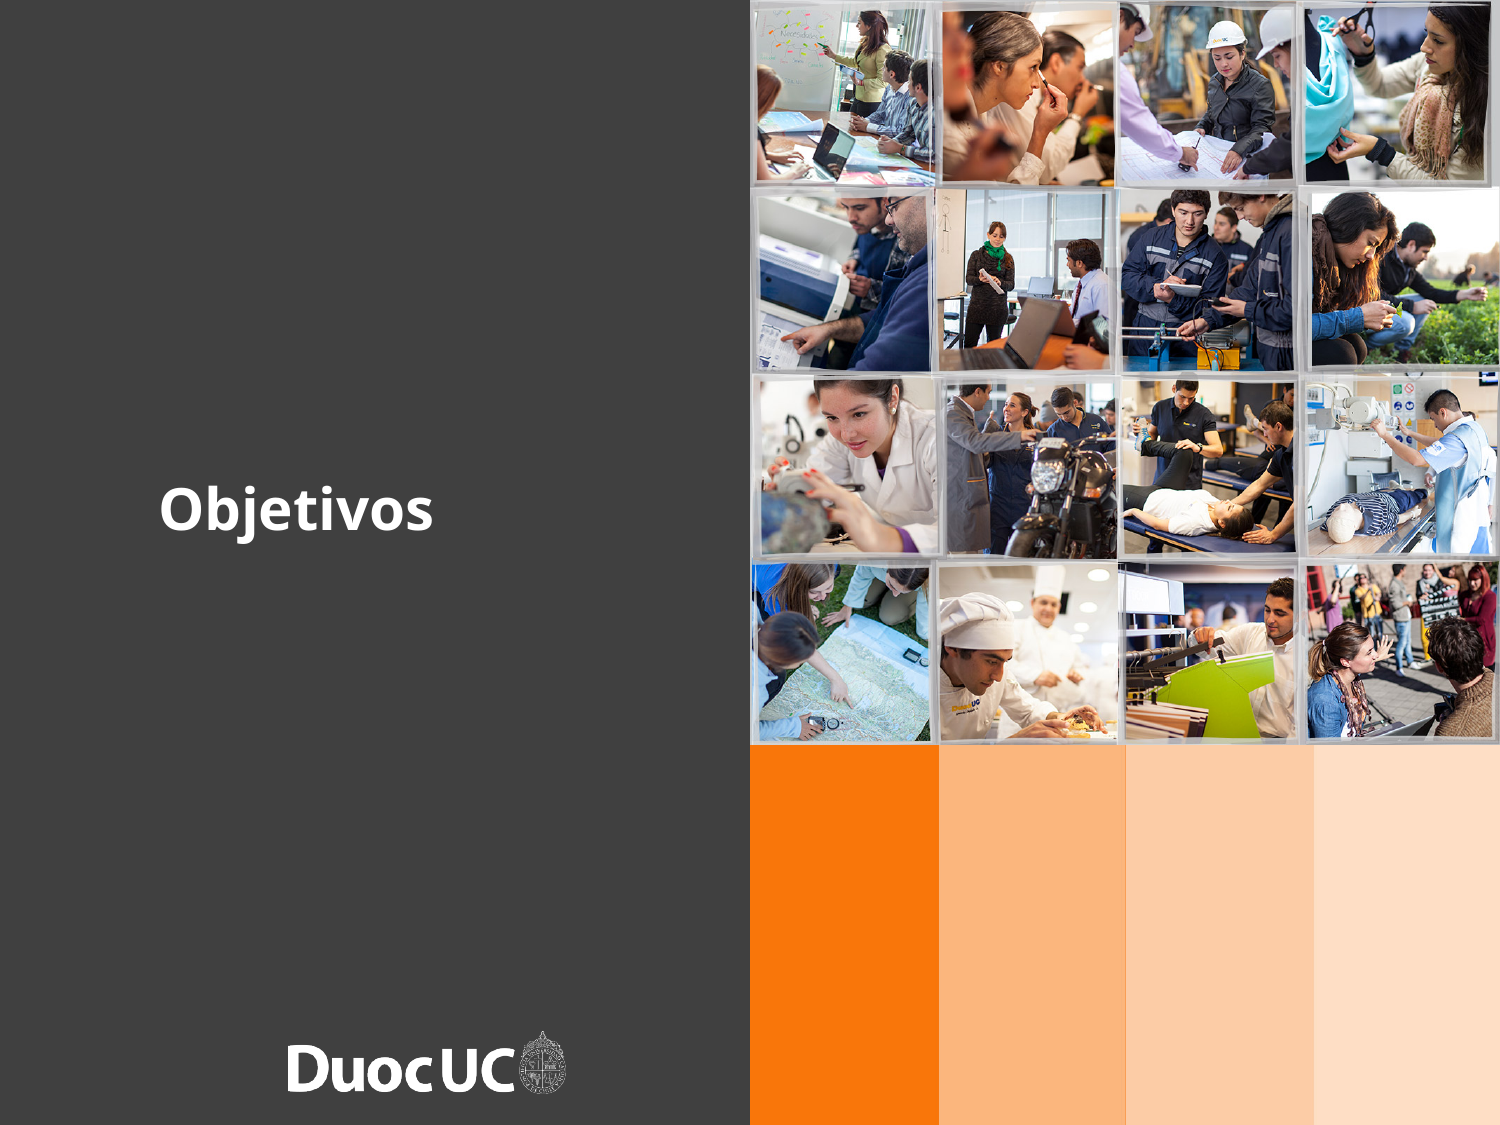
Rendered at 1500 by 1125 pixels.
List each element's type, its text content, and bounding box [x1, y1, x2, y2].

picture [288, 1031, 566, 1094]
picture [750, 0, 1500, 1125]
text_box Objetivos [143, 464, 670, 549]
